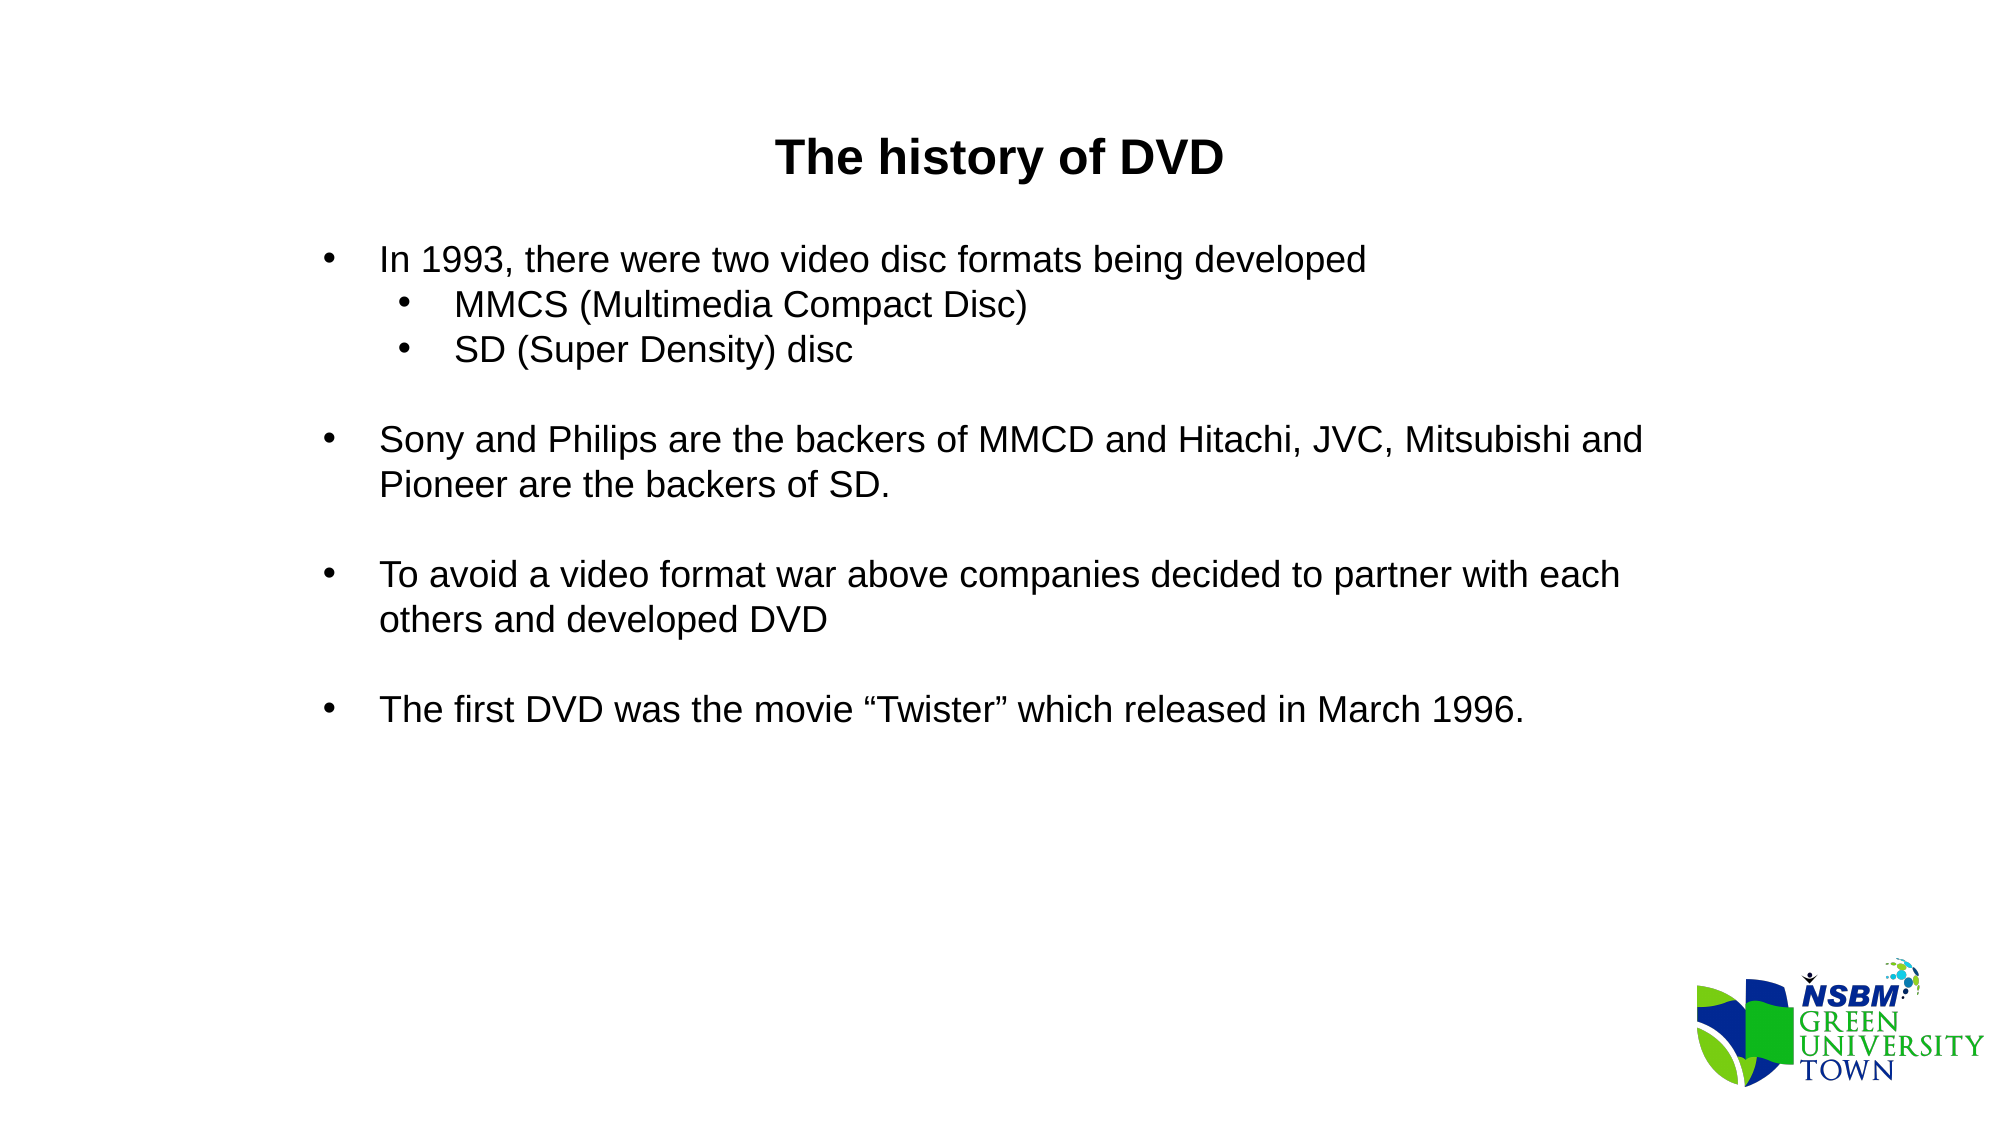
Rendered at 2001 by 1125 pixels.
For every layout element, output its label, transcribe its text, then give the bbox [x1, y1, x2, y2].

text_box The history of DVD In 1993, there were two video disc formats being developed MMCS (Multimedia Compact Disc) SD (Super Density) disc Sony and Philips are the backers of MMCD and Hitachi, JVC, Mitsubishi and Pioneer are the backers of SD. To avoid a video format war above companies decided to partner with each others and developed DVD The first DVD was the movie “Twister” which released in March 1996. [308, 117, 1692, 877]
picture [1696, 958, 1984, 1087]
